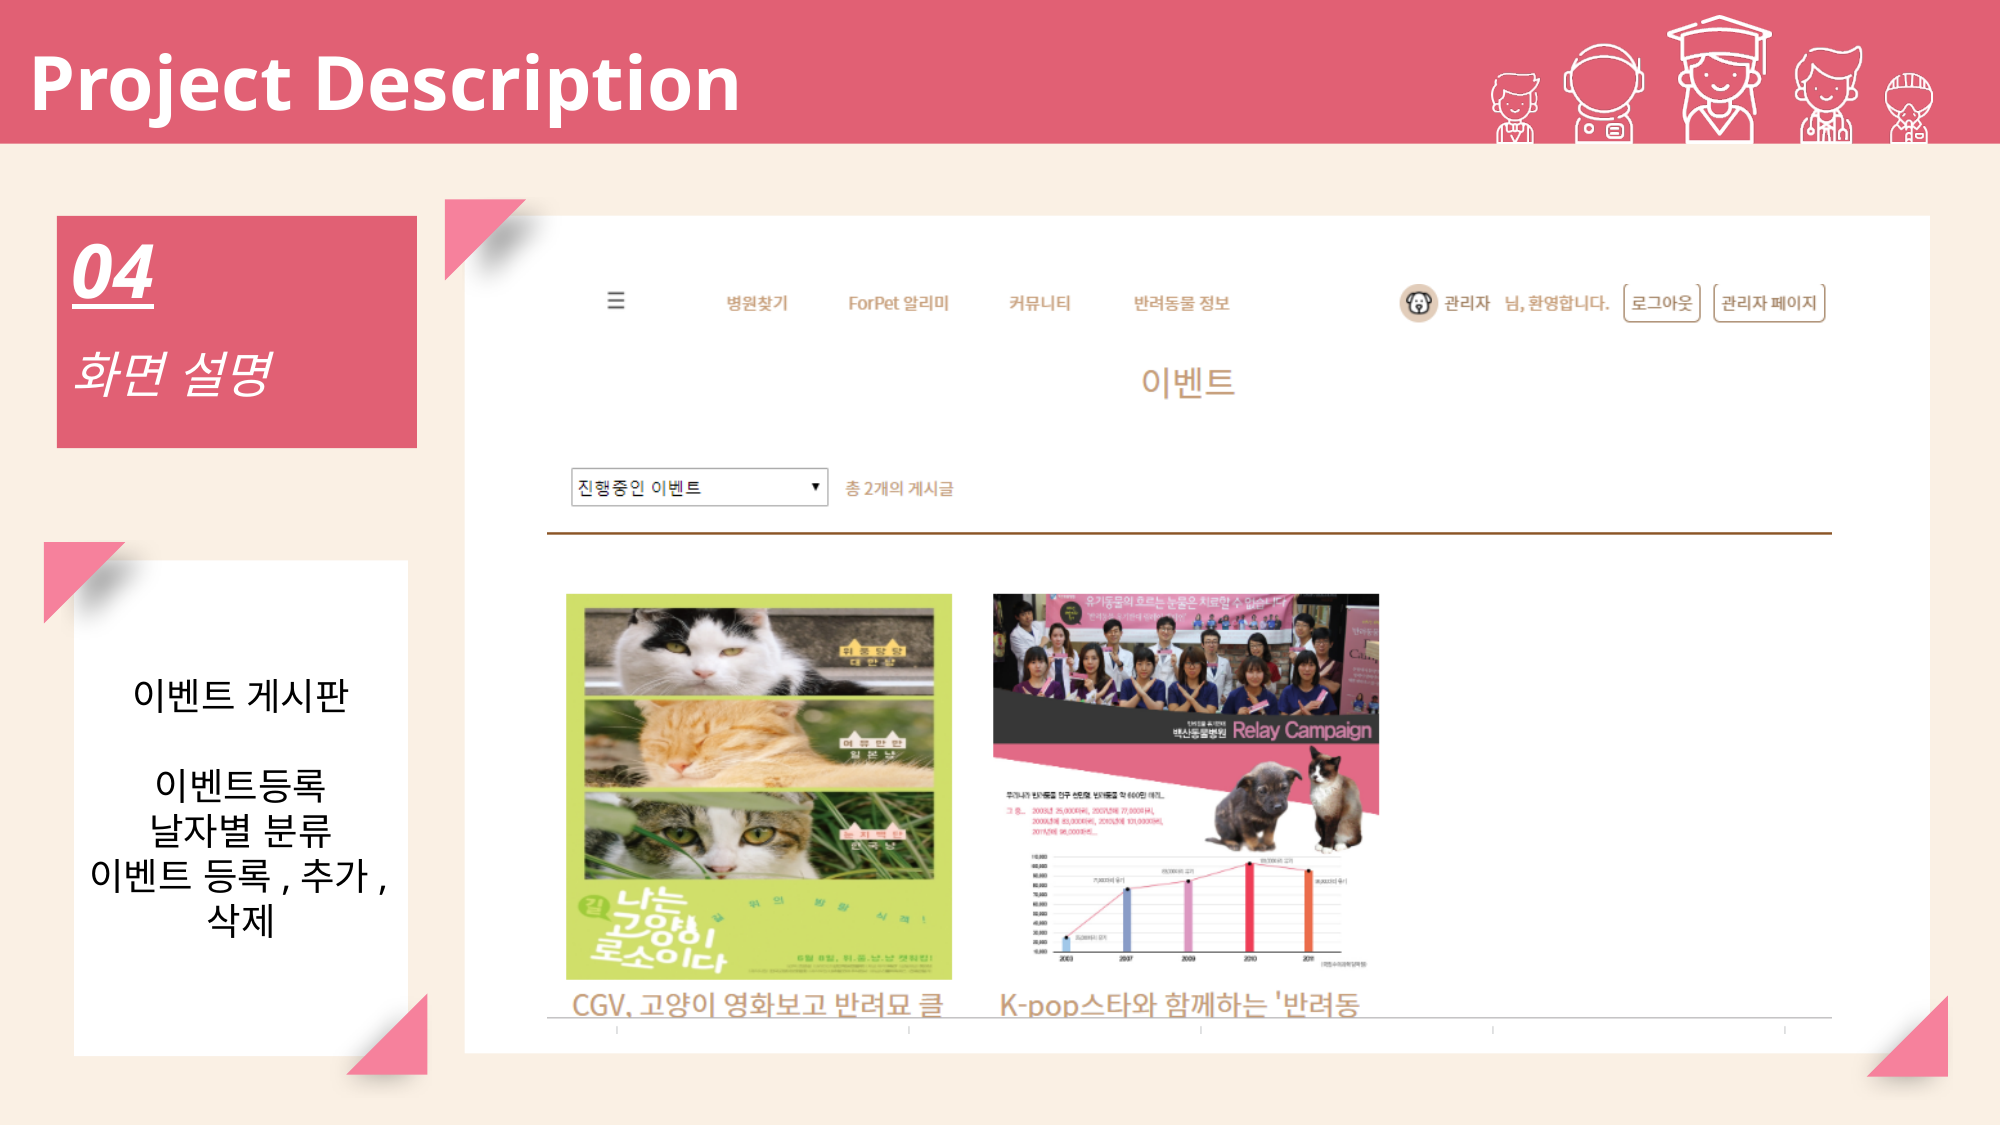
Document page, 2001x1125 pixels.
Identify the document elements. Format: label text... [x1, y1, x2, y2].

text_box [1864, 993, 1949, 1078]
text_box Project Description [13, 0, 1027, 133]
text_box [443, 198, 529, 283]
text_box 04 화면 설명 [56, 215, 417, 449]
picture [1491, 15, 1933, 144]
text_box 이벤트 게시판 이벤트등록 날자별 분류 이벤트 등록,추가,삭제 [73, 559, 409, 1057]
text_box [0, 0, 2000, 145]
text_box [343, 990, 429, 1076]
text_box [464, 215, 1931, 1055]
picture [547, 284, 1832, 1034]
text_box [42, 541, 128, 626]
